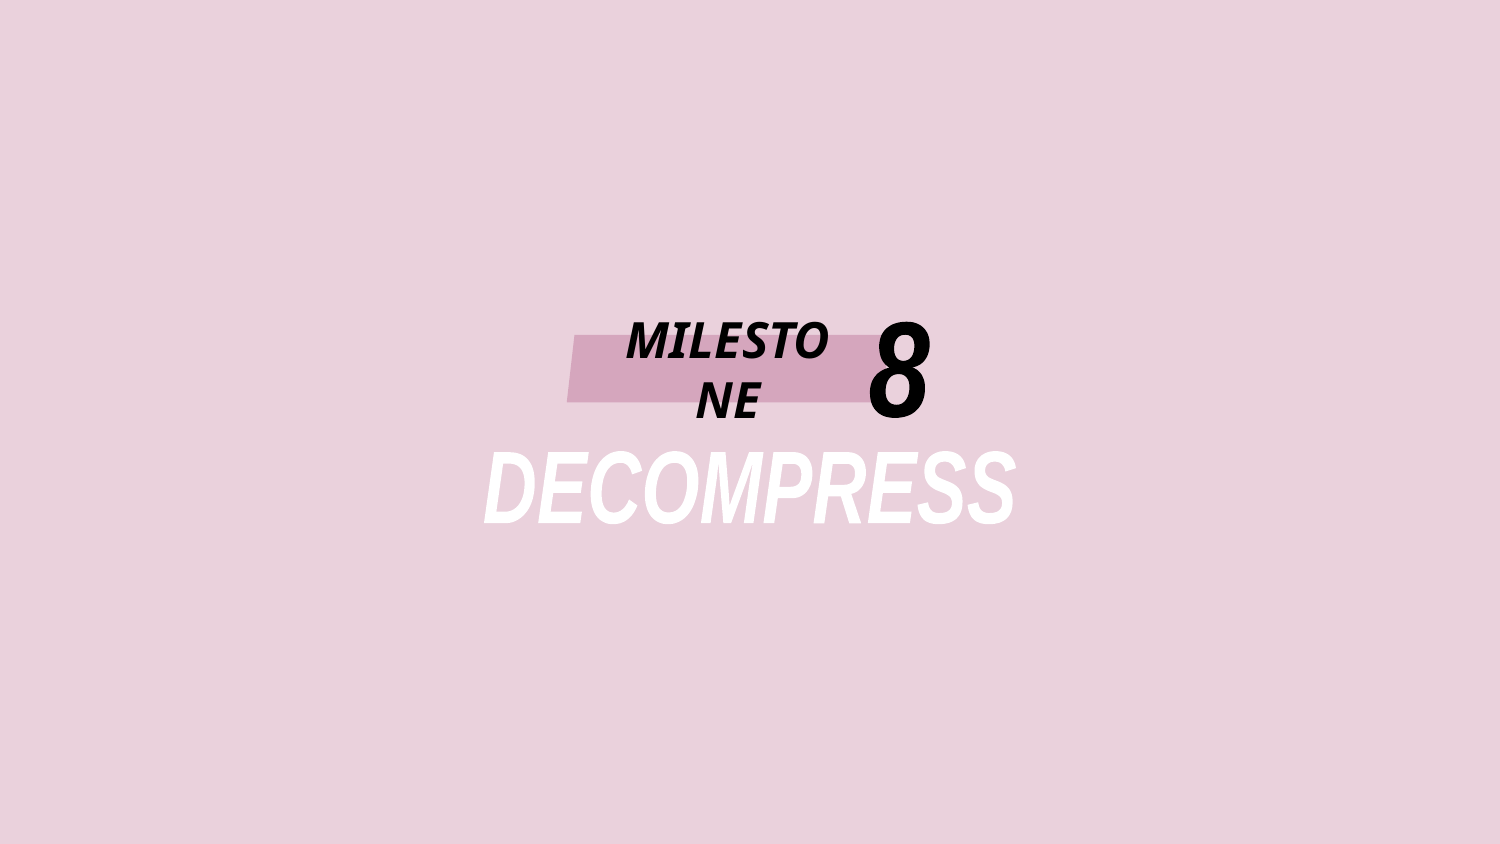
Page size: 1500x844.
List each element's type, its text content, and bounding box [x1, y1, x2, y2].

text_box MILESTONE [566, 334, 890, 403]
